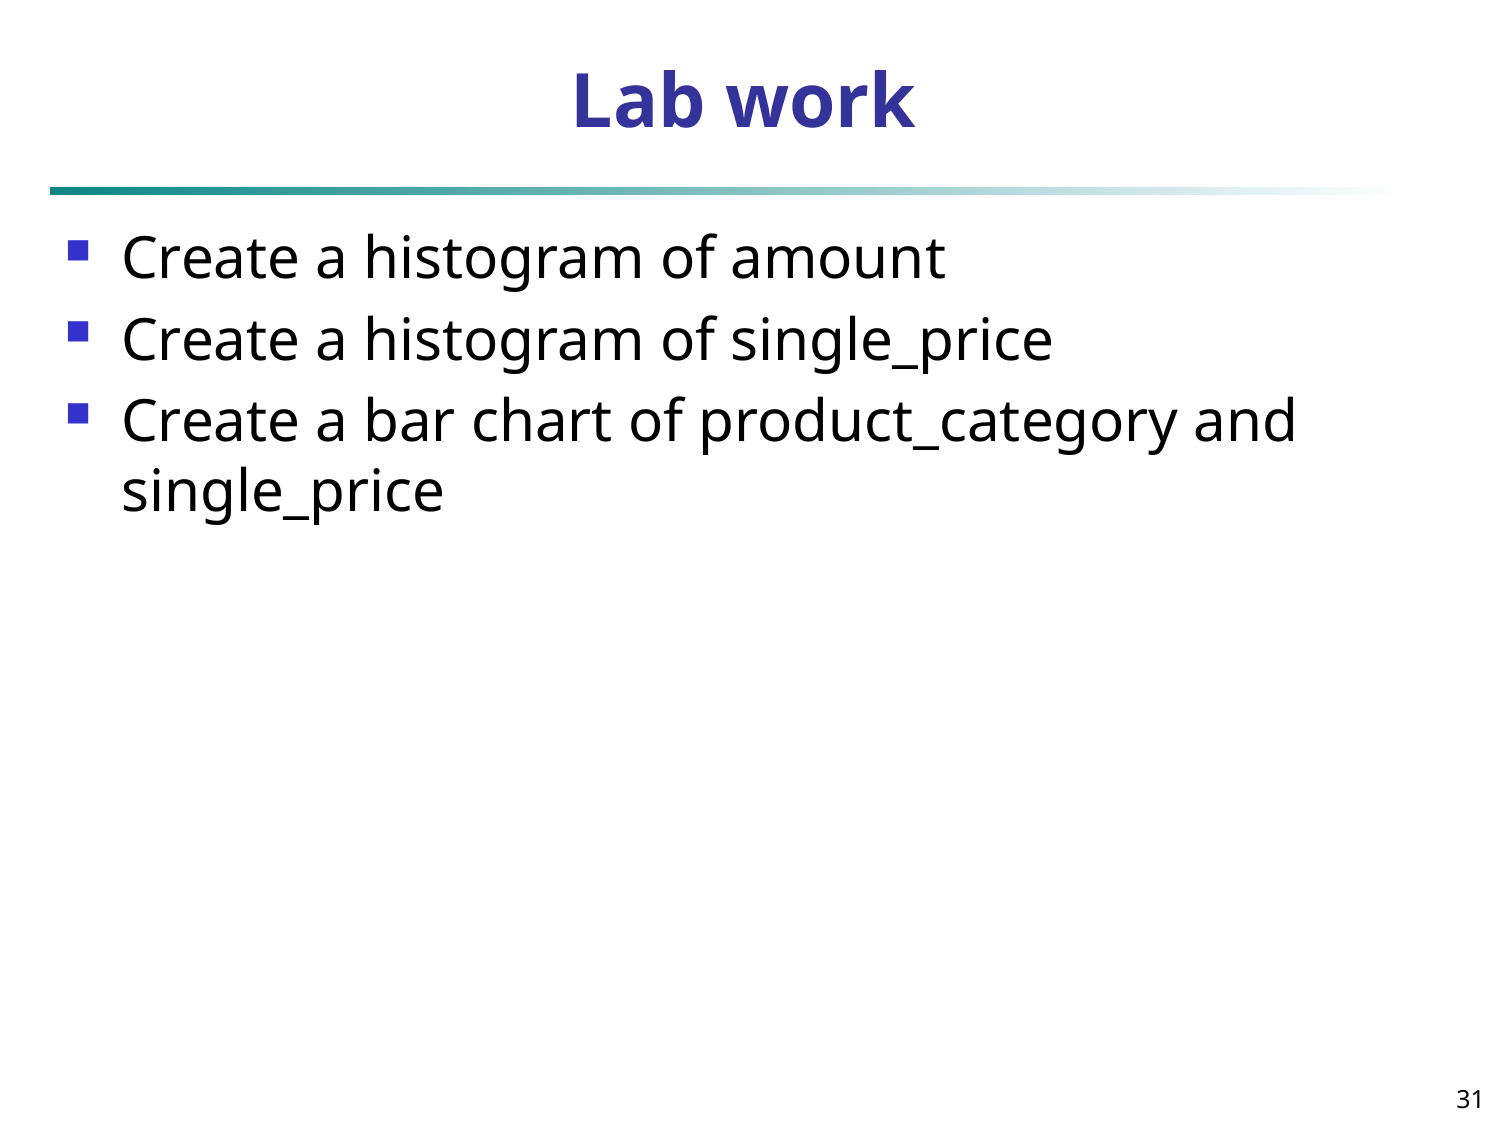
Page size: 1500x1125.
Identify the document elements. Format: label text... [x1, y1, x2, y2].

list Create a histogram of amount Create a histogram of single_price Create a bar chart of product_category and single_price [50, 212, 1463, 1063]
title Lab work [24, 50, 1463, 150]
slide_number 31 [1187, 1062, 1500, 1125]
